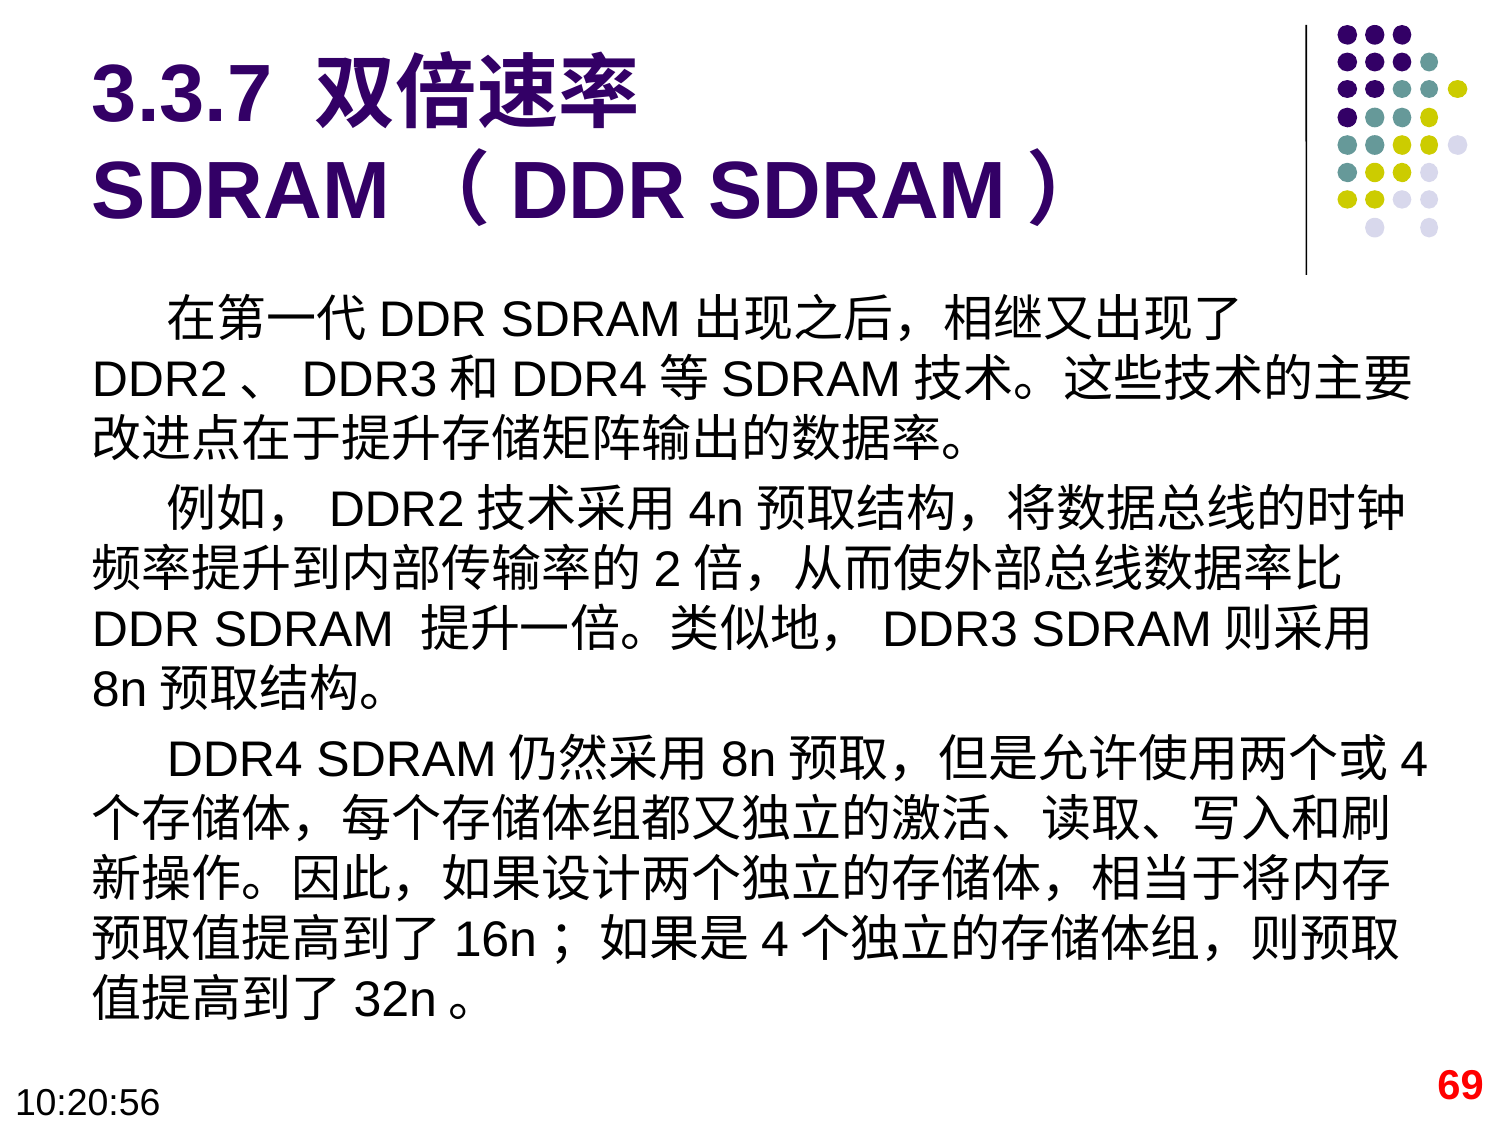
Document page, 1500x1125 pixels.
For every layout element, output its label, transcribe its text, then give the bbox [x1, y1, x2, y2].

slide_number 69 [1148, 1049, 1499, 1125]
list 在第一代DDR SDRAM出现之后，相继又出现了DDR2、DDR3和DDR4等SDRAM技术。这些技术的主要改进点在于提升存储矩阵输出的数据率。 例如，DDR2技术采用4n预取结构，将数据总线的时钟频率提升到内部传输率的2倍，从而使外部总线数据率比DDR SDRAM 提升一倍。类似地，DDR3 SDRAM则采用8n预取结构。 DDR4 SDRAM仍然采用8n预取，但是允许使用两个或4个存储体，每个存储体组都又独立的激活、读取、写入和刷新操作。因此，如果设计两个独立的存储体，相当于将内存预取值提高到了16n；如果是4个独立的存储体组，则预取值提高到了32n。 [76, 278, 1447, 1035]
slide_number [0, 1070, 195, 1123]
title 3.3.7 双倍速率SDRAM（DDR SDRAM） [76, 31, 1175, 243]
